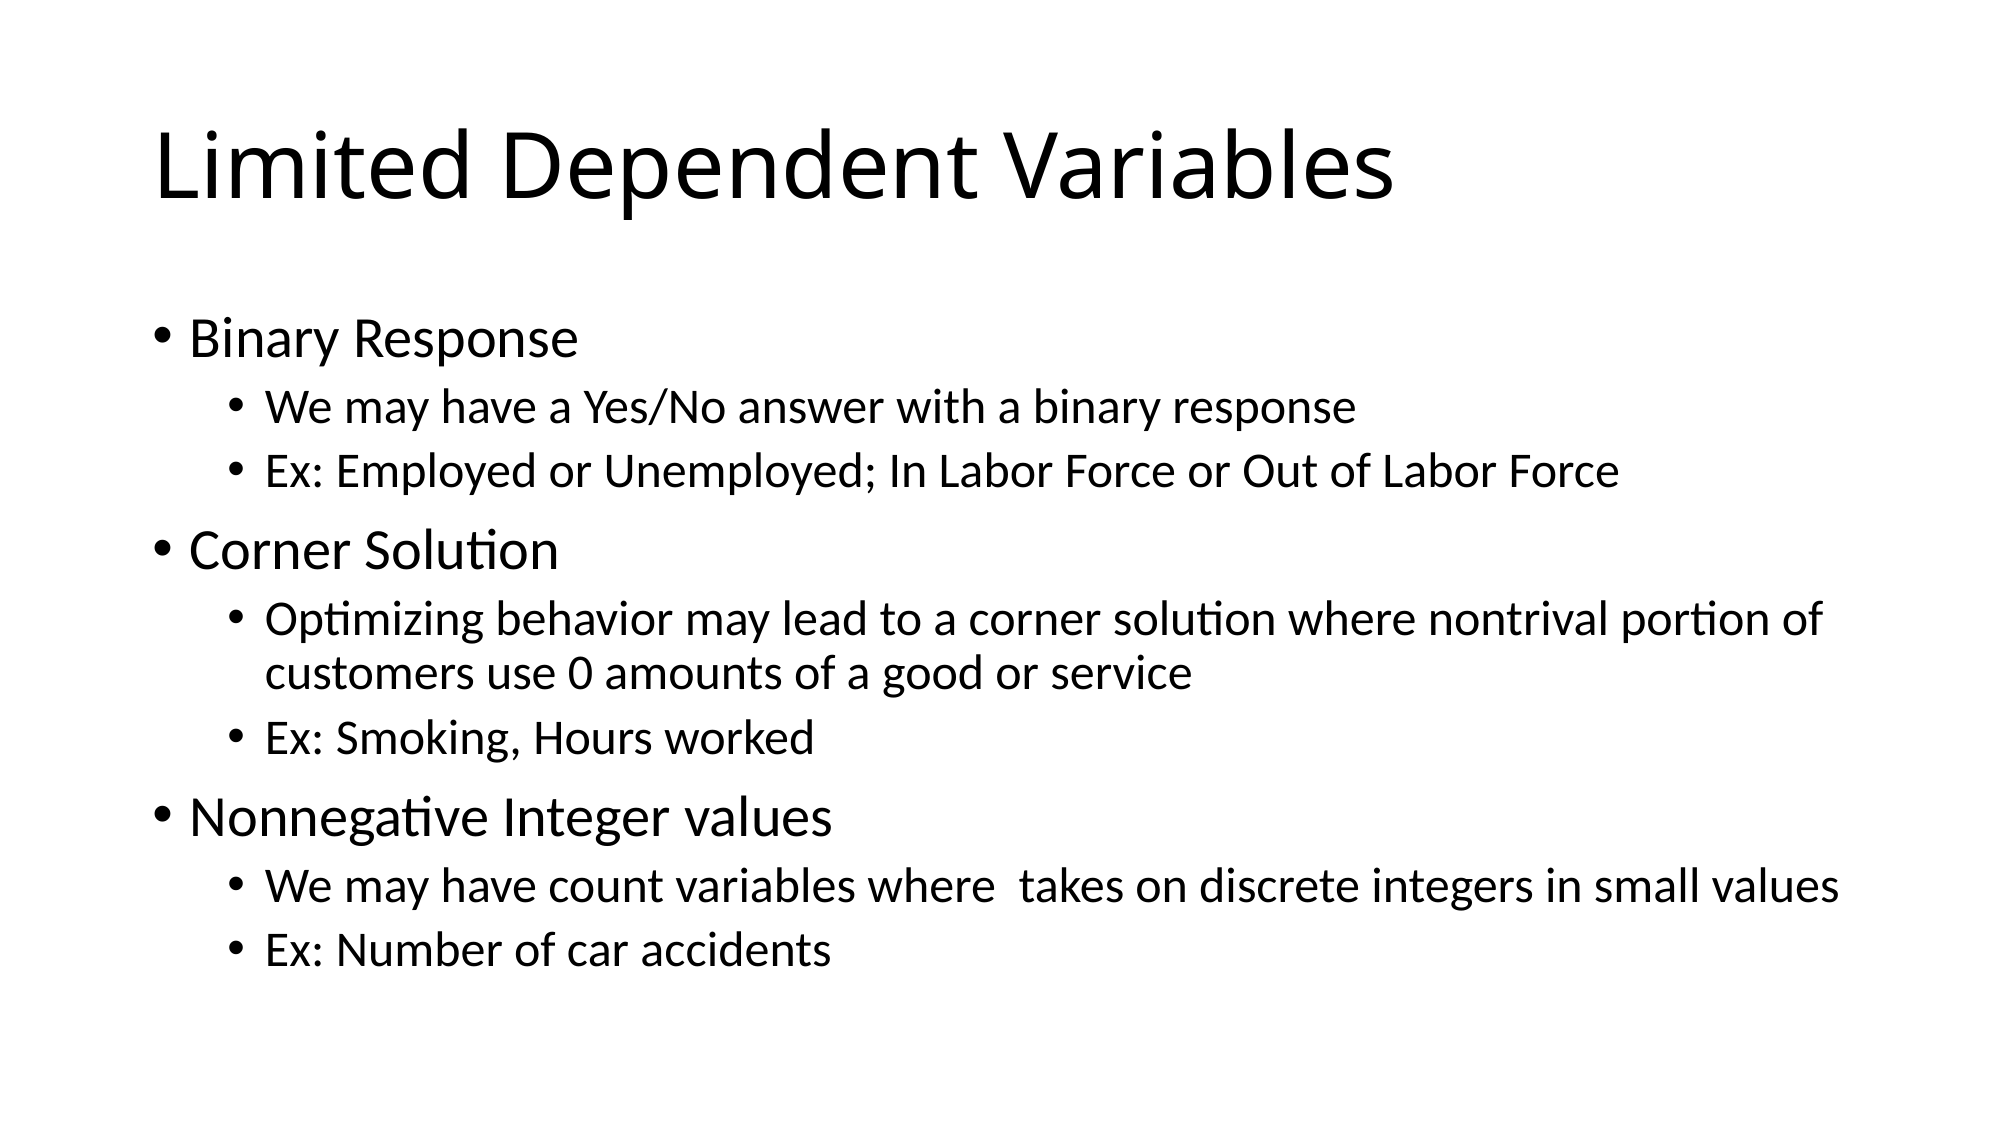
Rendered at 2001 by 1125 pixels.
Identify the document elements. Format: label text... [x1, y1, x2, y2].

title Limited Dependent Variables [137, 59, 1863, 278]
